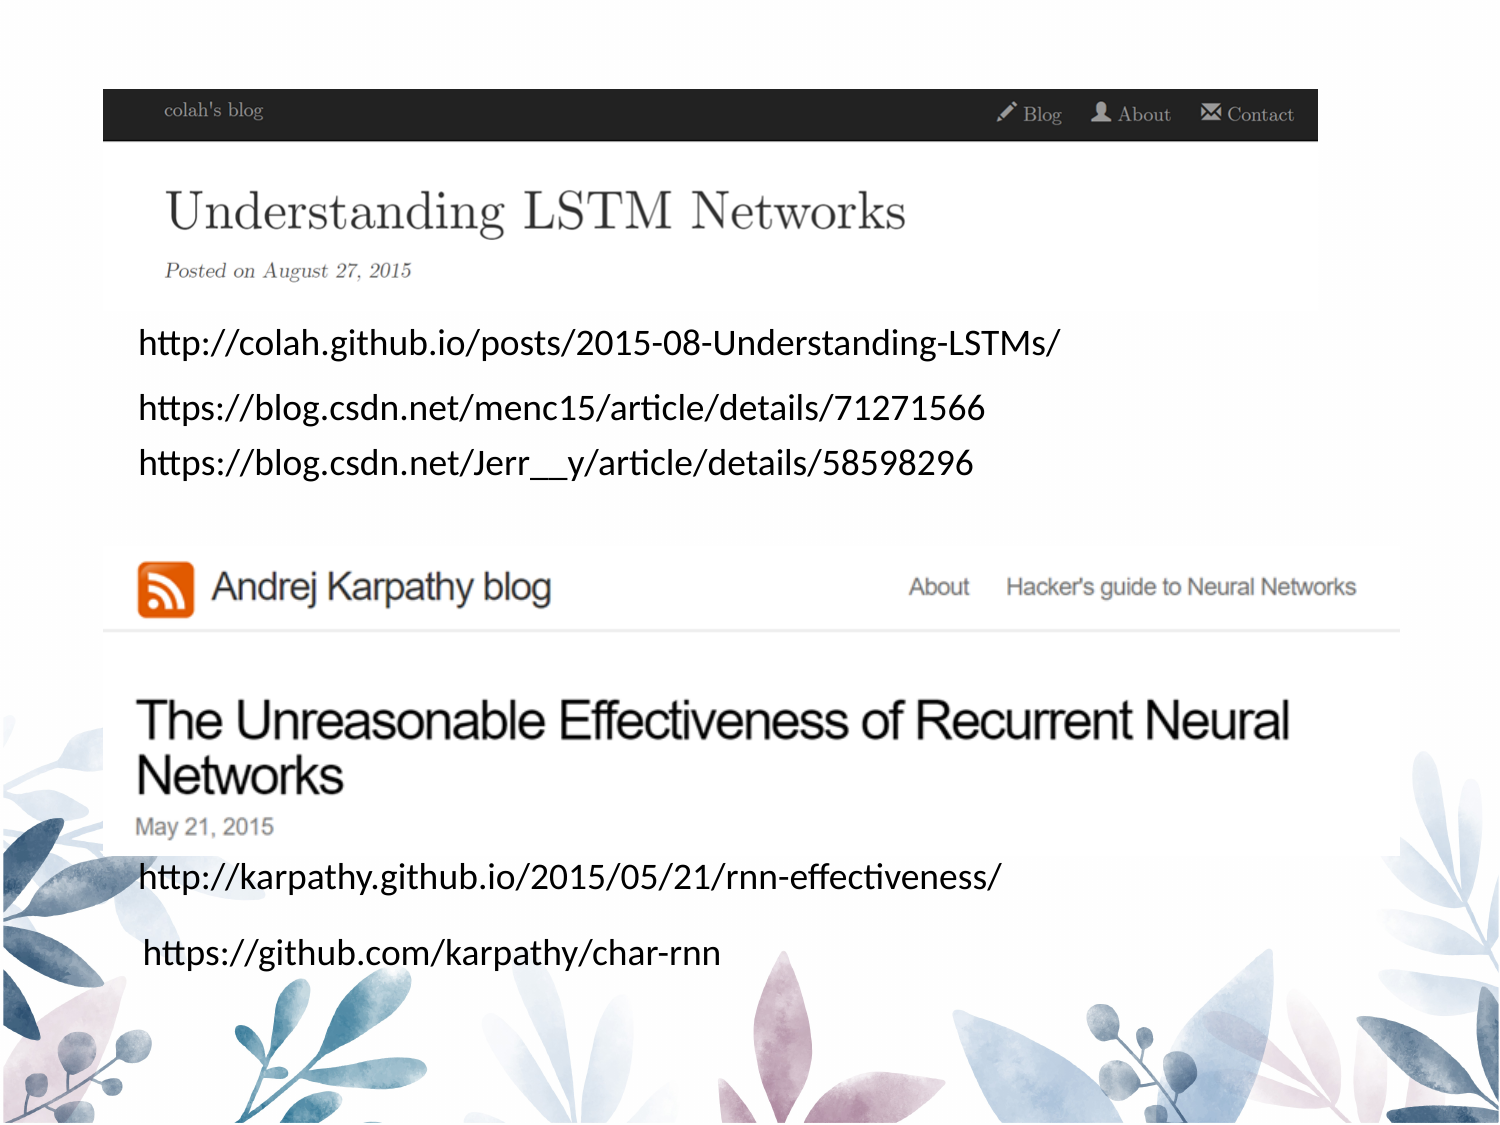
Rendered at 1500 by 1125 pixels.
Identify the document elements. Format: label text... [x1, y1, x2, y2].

text_box http://colah.github.io/posts/2015-08-Understanding-LSTMs/ [123, 319, 1132, 371]
text_box https://github.com/karpathy/char-rnn [127, 920, 737, 980]
picture [0, 0, 1500, 1125]
text_box http://karpathy.github.io/2015/05/21/rnn-effectiveness/ [123, 865, 1132, 904]
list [102, 89, 1318, 312]
text_box https://blog.csdn.net/Jerr__y/article/details/58598296 [123, 431, 1166, 491]
text_box https://blog.csdn.net/menc15/article/details/71271566 [123, 375, 1029, 431]
